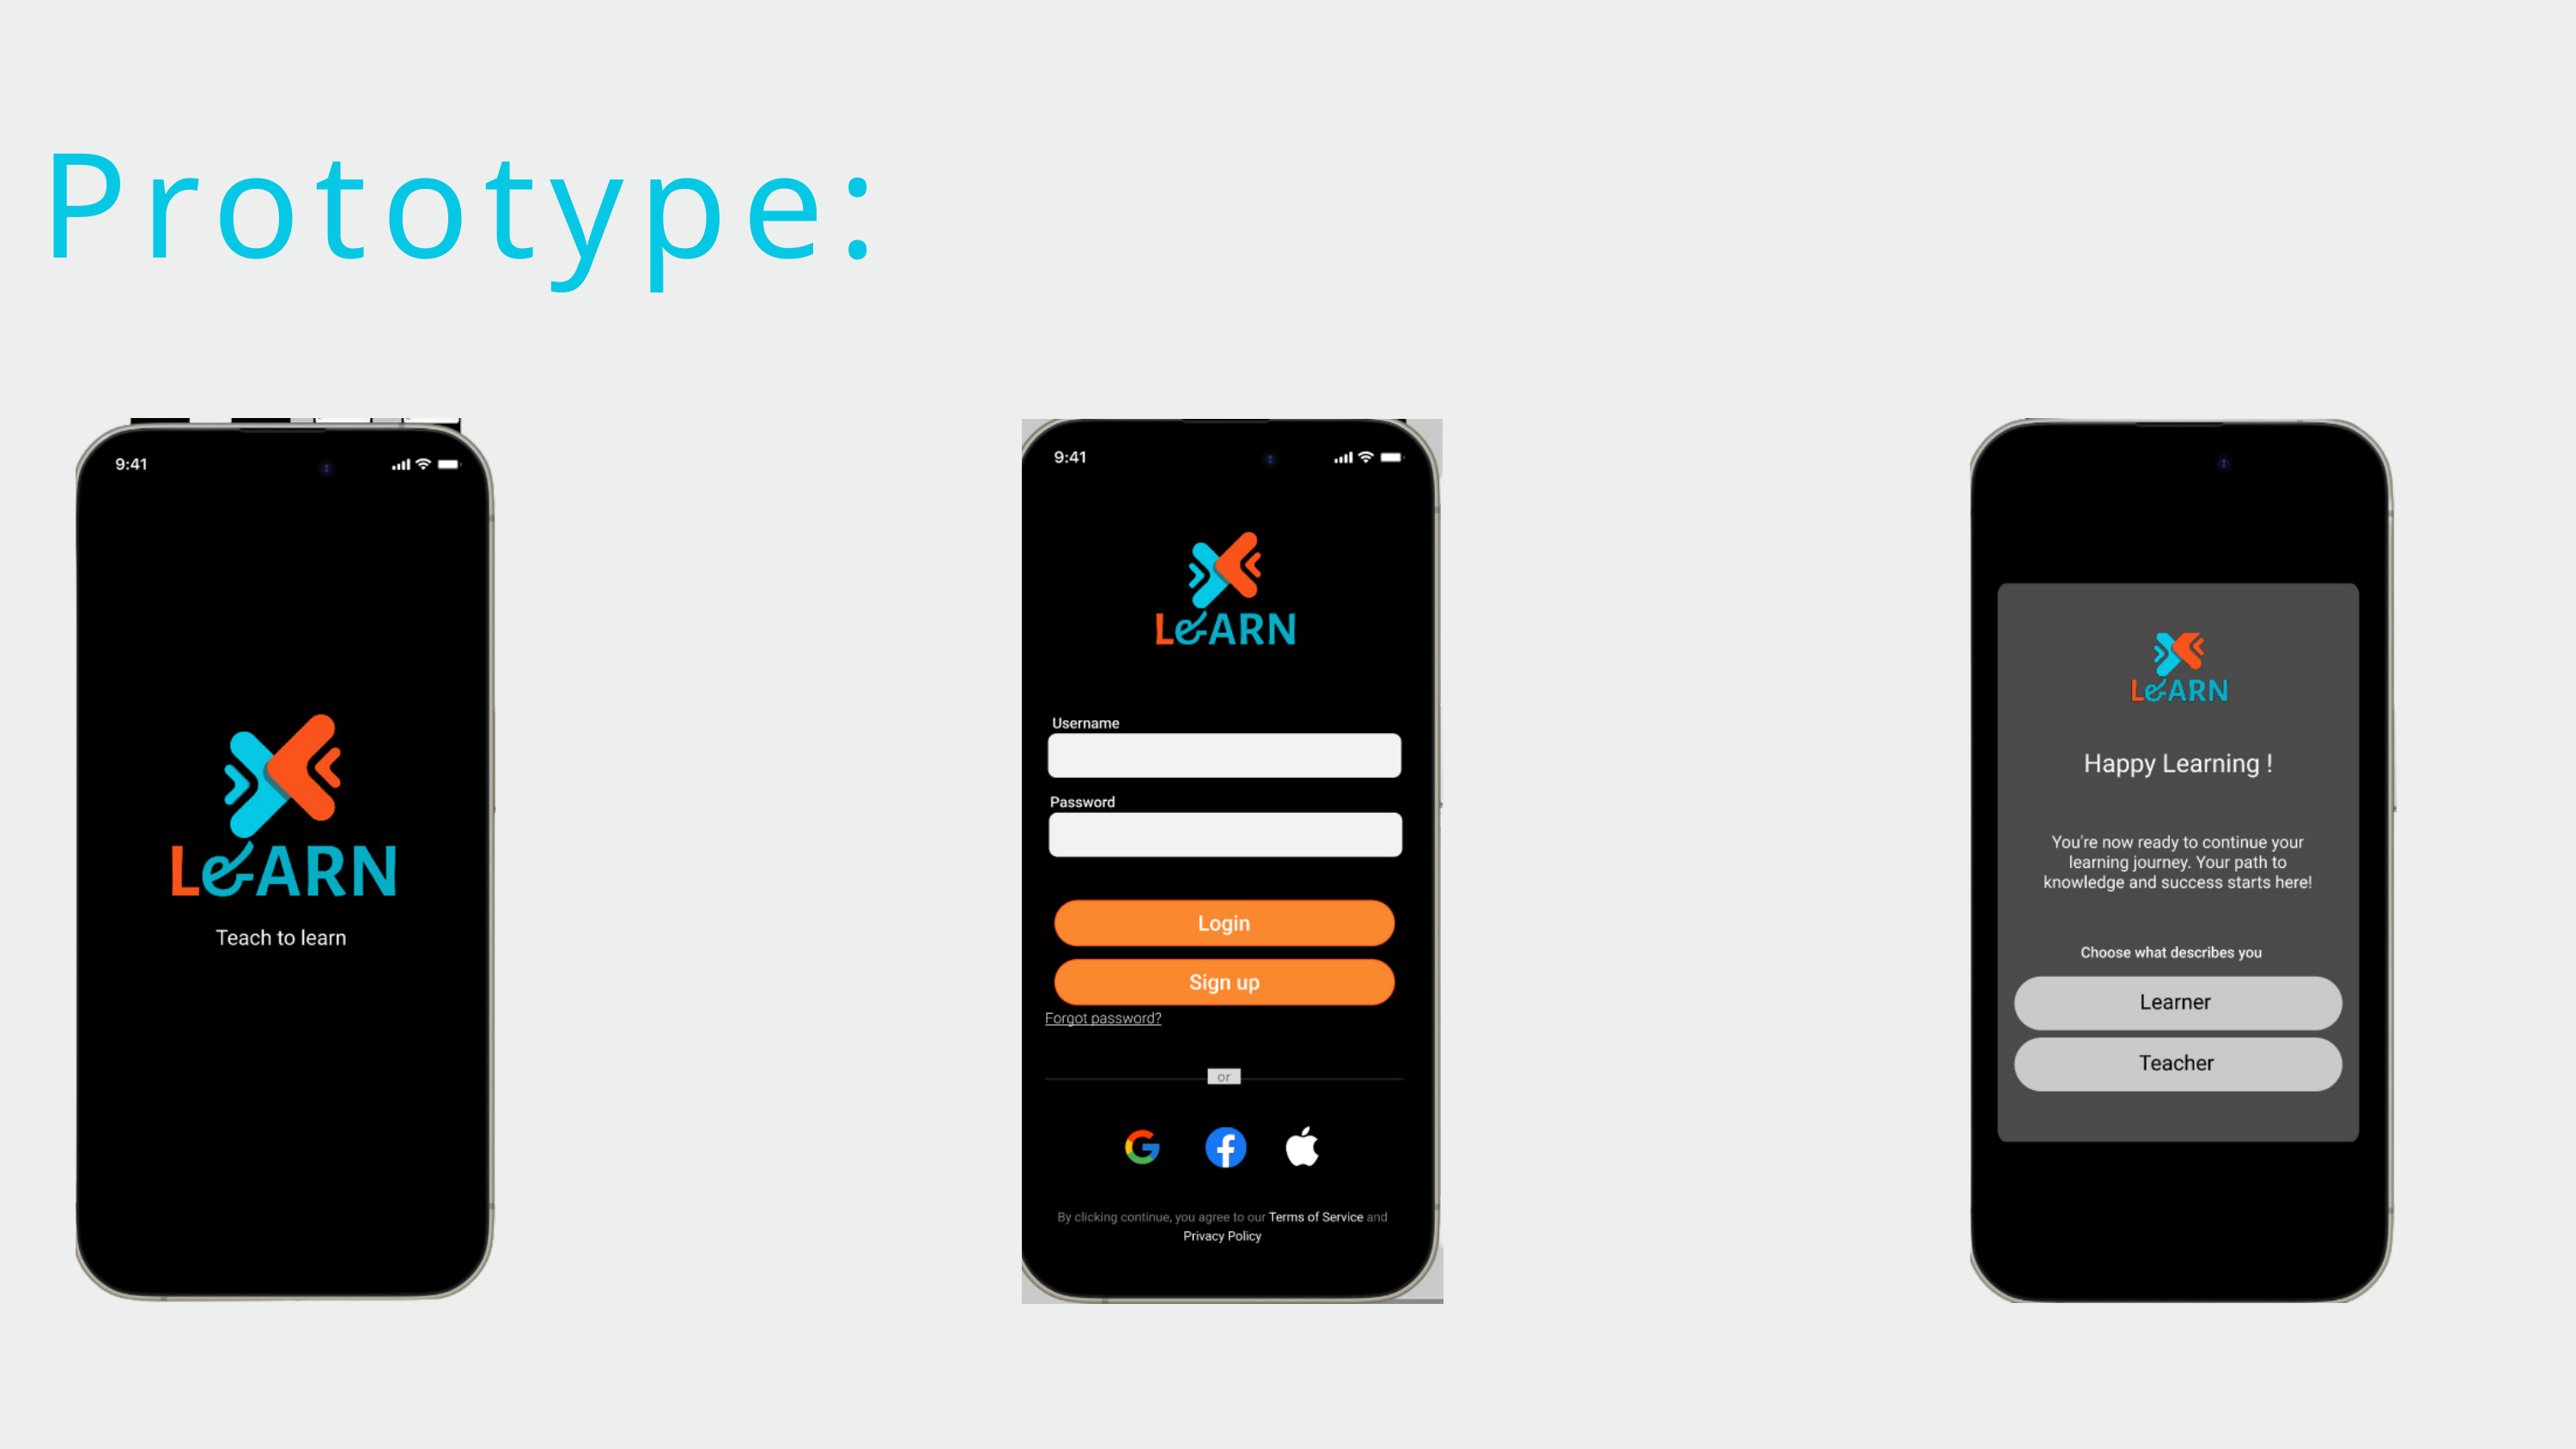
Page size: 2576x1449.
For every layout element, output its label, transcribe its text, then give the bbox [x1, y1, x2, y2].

text_box [1970, 418, 2399, 1303]
text_box [76, 418, 496, 1303]
text_box [1022, 419, 1444, 1304]
text_box Prototype: [21, 86, 897, 288]
